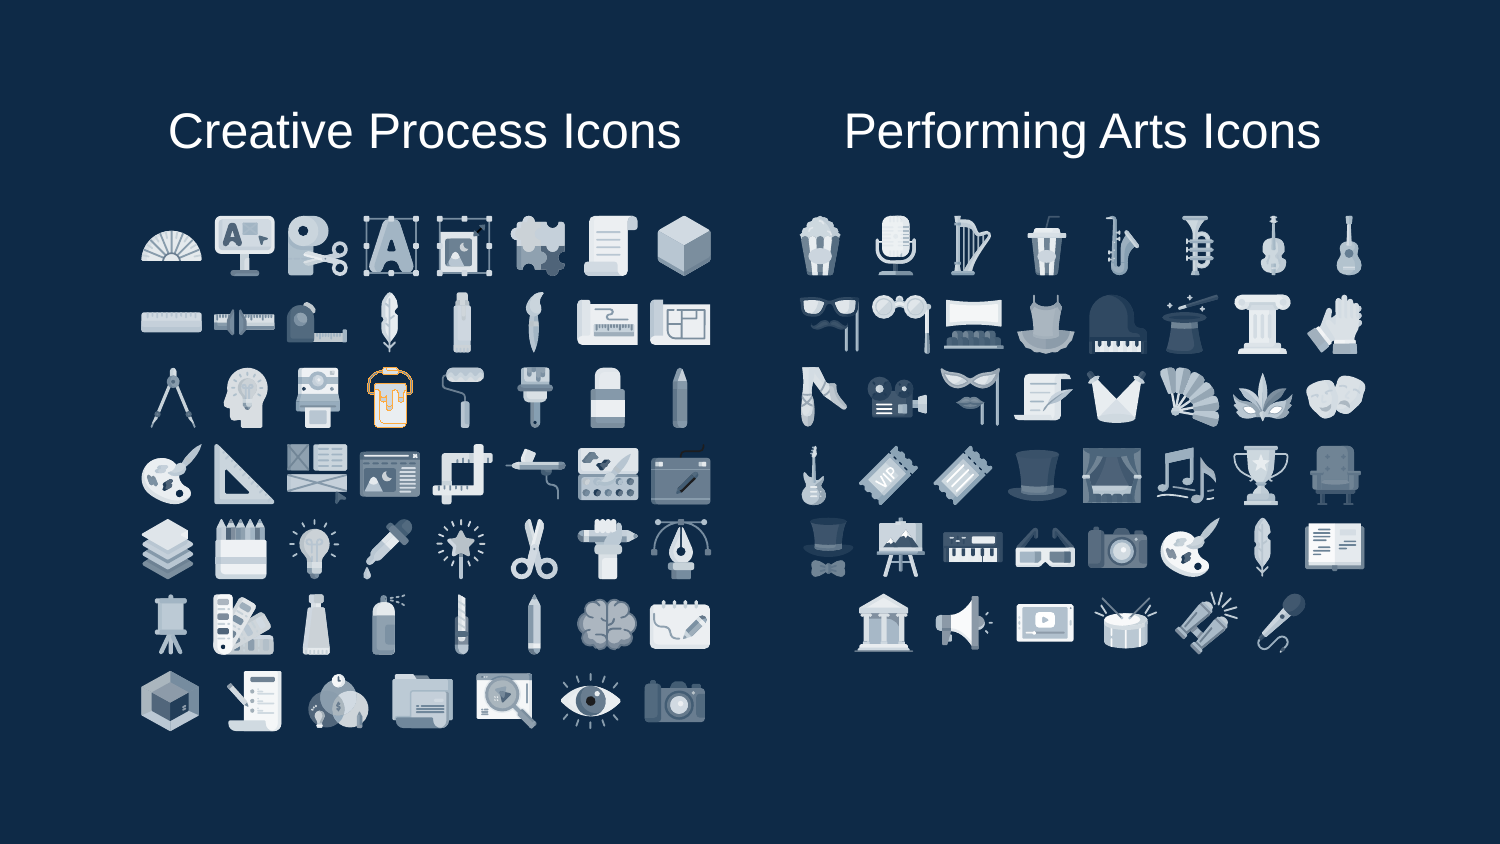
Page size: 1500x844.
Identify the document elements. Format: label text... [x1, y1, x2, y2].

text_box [1016, 603, 1074, 642]
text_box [302, 594, 330, 655]
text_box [560, 672, 622, 730]
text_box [1260, 215, 1287, 276]
text_box Performing Arts Icons [797, 83, 1369, 163]
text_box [141, 670, 200, 732]
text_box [583, 215, 638, 277]
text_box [363, 215, 420, 277]
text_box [150, 367, 197, 429]
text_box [853, 593, 914, 653]
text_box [226, 670, 282, 732]
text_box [359, 451, 421, 497]
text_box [799, 445, 829, 506]
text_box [1231, 294, 1294, 355]
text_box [362, 518, 414, 580]
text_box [295, 367, 341, 429]
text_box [212, 594, 274, 655]
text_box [138, 443, 202, 505]
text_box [1174, 591, 1239, 655]
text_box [649, 599, 711, 649]
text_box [432, 443, 493, 505]
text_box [286, 443, 348, 505]
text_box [306, 673, 369, 729]
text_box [515, 367, 554, 429]
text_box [454, 594, 469, 655]
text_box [284, 215, 351, 277]
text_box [800, 367, 848, 427]
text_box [1105, 215, 1140, 276]
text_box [672, 367, 688, 429]
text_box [577, 299, 638, 346]
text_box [141, 230, 202, 262]
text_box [441, 367, 484, 429]
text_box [575, 518, 639, 580]
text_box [288, 518, 340, 580]
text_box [1086, 370, 1147, 424]
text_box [871, 294, 932, 354]
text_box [657, 215, 711, 277]
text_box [141, 312, 202, 333]
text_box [525, 291, 545, 353]
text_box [1006, 449, 1068, 502]
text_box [943, 532, 1003, 563]
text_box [1159, 367, 1220, 427]
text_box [286, 301, 348, 343]
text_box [940, 368, 1001, 426]
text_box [528, 594, 541, 655]
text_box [875, 215, 917, 276]
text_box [154, 594, 187, 655]
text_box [1013, 373, 1074, 421]
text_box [214, 443, 278, 505]
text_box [367, 367, 414, 429]
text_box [381, 291, 398, 353]
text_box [1082, 448, 1142, 503]
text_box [435, 518, 487, 580]
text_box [1306, 294, 1363, 355]
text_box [215, 518, 267, 580]
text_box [1161, 294, 1219, 355]
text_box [649, 299, 711, 346]
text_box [867, 376, 927, 418]
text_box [1309, 445, 1362, 506]
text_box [1233, 445, 1289, 506]
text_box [650, 443, 711, 505]
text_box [590, 367, 625, 429]
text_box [1254, 517, 1271, 578]
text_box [574, 598, 640, 651]
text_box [1232, 372, 1293, 422]
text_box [799, 296, 860, 352]
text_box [1304, 523, 1365, 572]
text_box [1181, 215, 1215, 276]
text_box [876, 517, 925, 578]
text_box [453, 291, 471, 353]
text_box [508, 518, 560, 580]
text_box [476, 673, 537, 729]
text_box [1087, 526, 1148, 569]
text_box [802, 517, 855, 578]
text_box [1088, 294, 1148, 355]
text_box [1093, 597, 1158, 649]
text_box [577, 448, 639, 501]
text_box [1305, 375, 1367, 419]
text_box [222, 367, 270, 429]
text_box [392, 673, 453, 729]
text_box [141, 518, 194, 580]
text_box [213, 309, 275, 336]
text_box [943, 299, 1004, 349]
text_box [436, 215, 493, 277]
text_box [935, 595, 994, 650]
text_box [798, 215, 842, 276]
text_box Creative Process Icons [139, 83, 711, 163]
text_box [650, 518, 712, 580]
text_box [932, 445, 993, 506]
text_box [858, 445, 919, 506]
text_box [951, 215, 993, 276]
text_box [510, 215, 565, 277]
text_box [1016, 294, 1075, 355]
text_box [1015, 527, 1076, 568]
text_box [372, 594, 406, 655]
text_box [1157, 517, 1220, 578]
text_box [1336, 215, 1362, 276]
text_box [1027, 215, 1067, 276]
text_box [214, 215, 275, 277]
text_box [1256, 593, 1307, 653]
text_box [644, 679, 706, 723]
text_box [504, 448, 566, 500]
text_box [1156, 447, 1217, 504]
